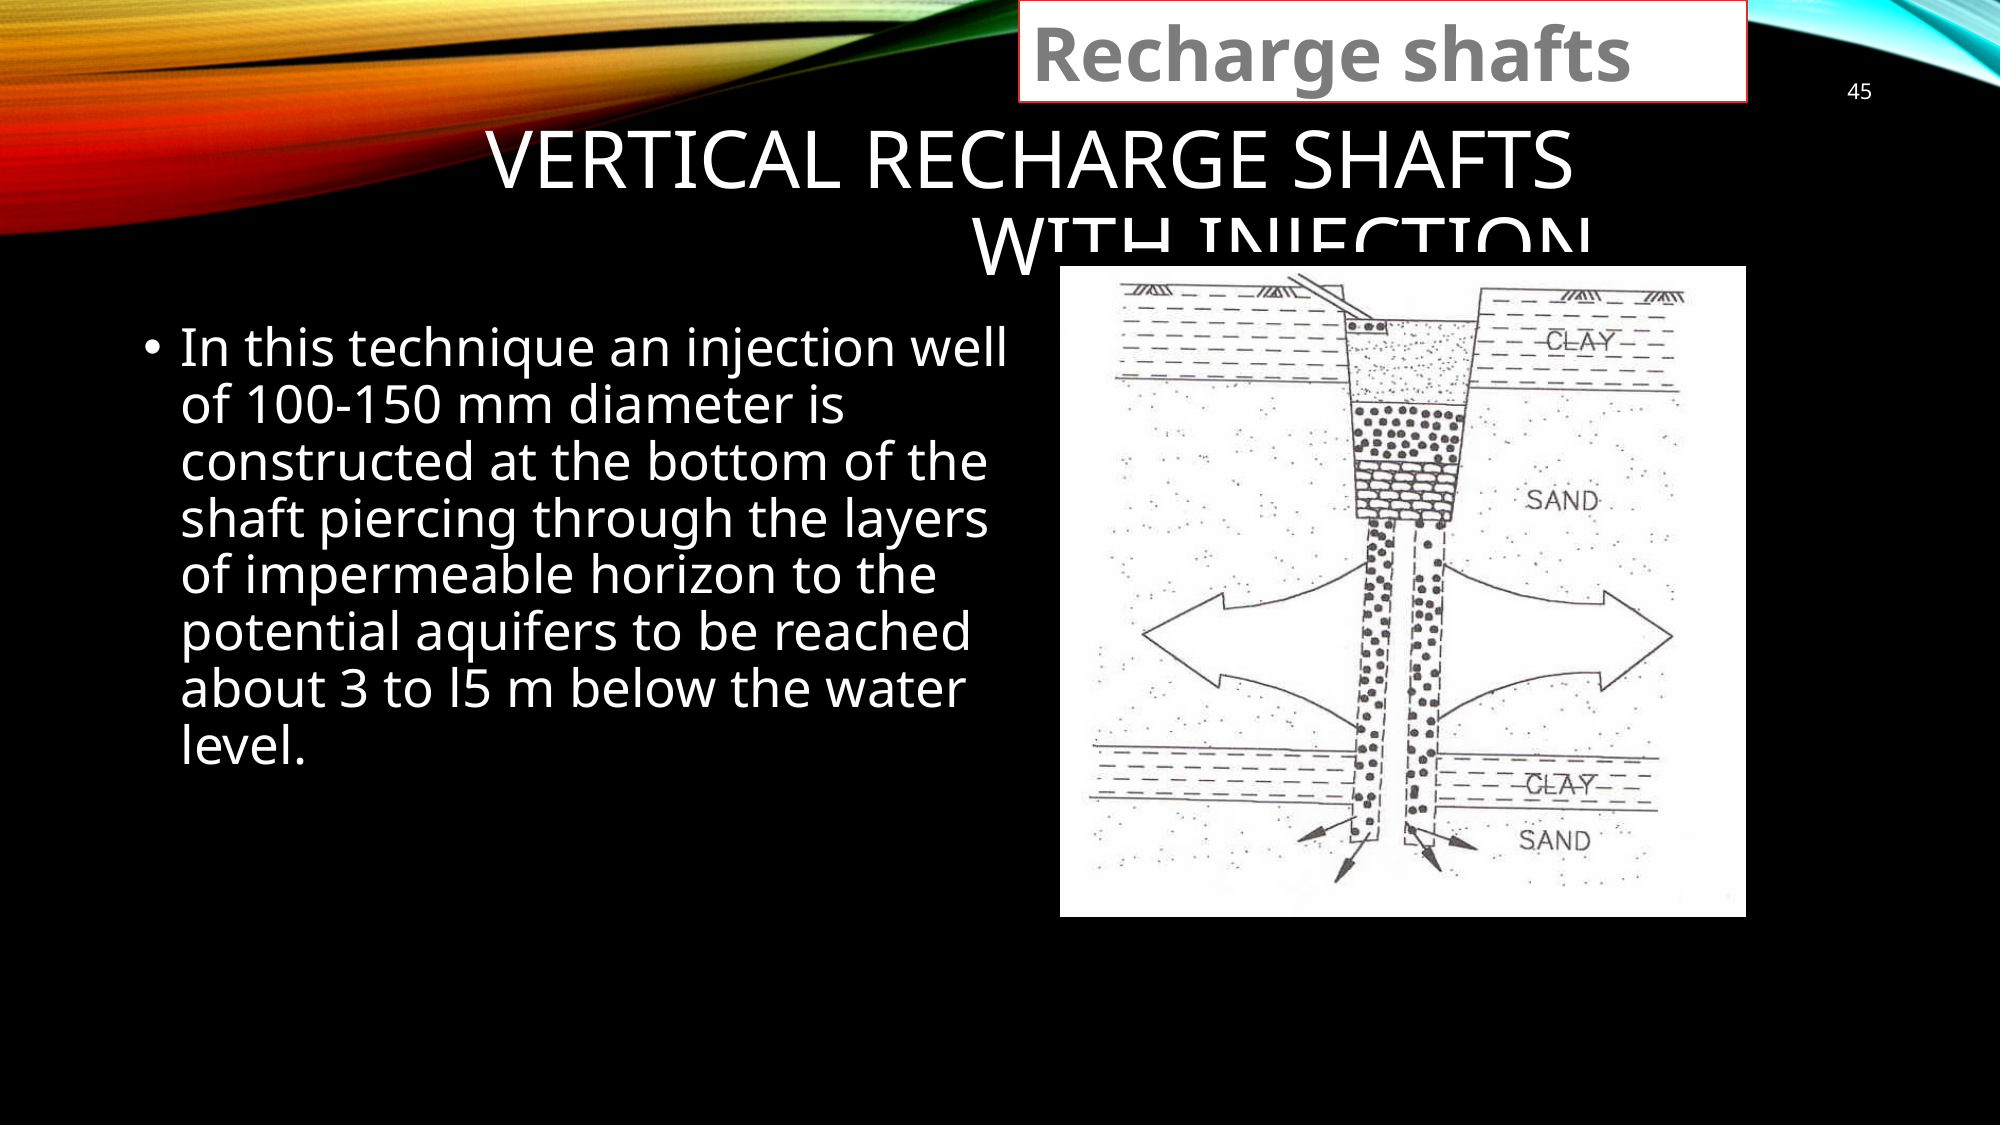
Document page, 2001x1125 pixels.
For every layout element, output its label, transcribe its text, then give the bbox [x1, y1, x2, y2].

title Vertical recharge shafts with injection [128, 112, 1612, 300]
list In this technique an injection well of 100-150 mm diameter is constructed at the bottom of the shaft piercing through the layers of impermeable horizon to the potential aquifers to be reached about 3 to l5 m below the water level. [128, 313, 1039, 1071]
picture [1060, 265, 1747, 918]
picture [1612, 0, 2000, 237]
text_box Recharge shafts [1018, 0, 1748, 103]
picture [0, 0, 1437, 237]
slide_number 45 [1437, 62, 1888, 123]
